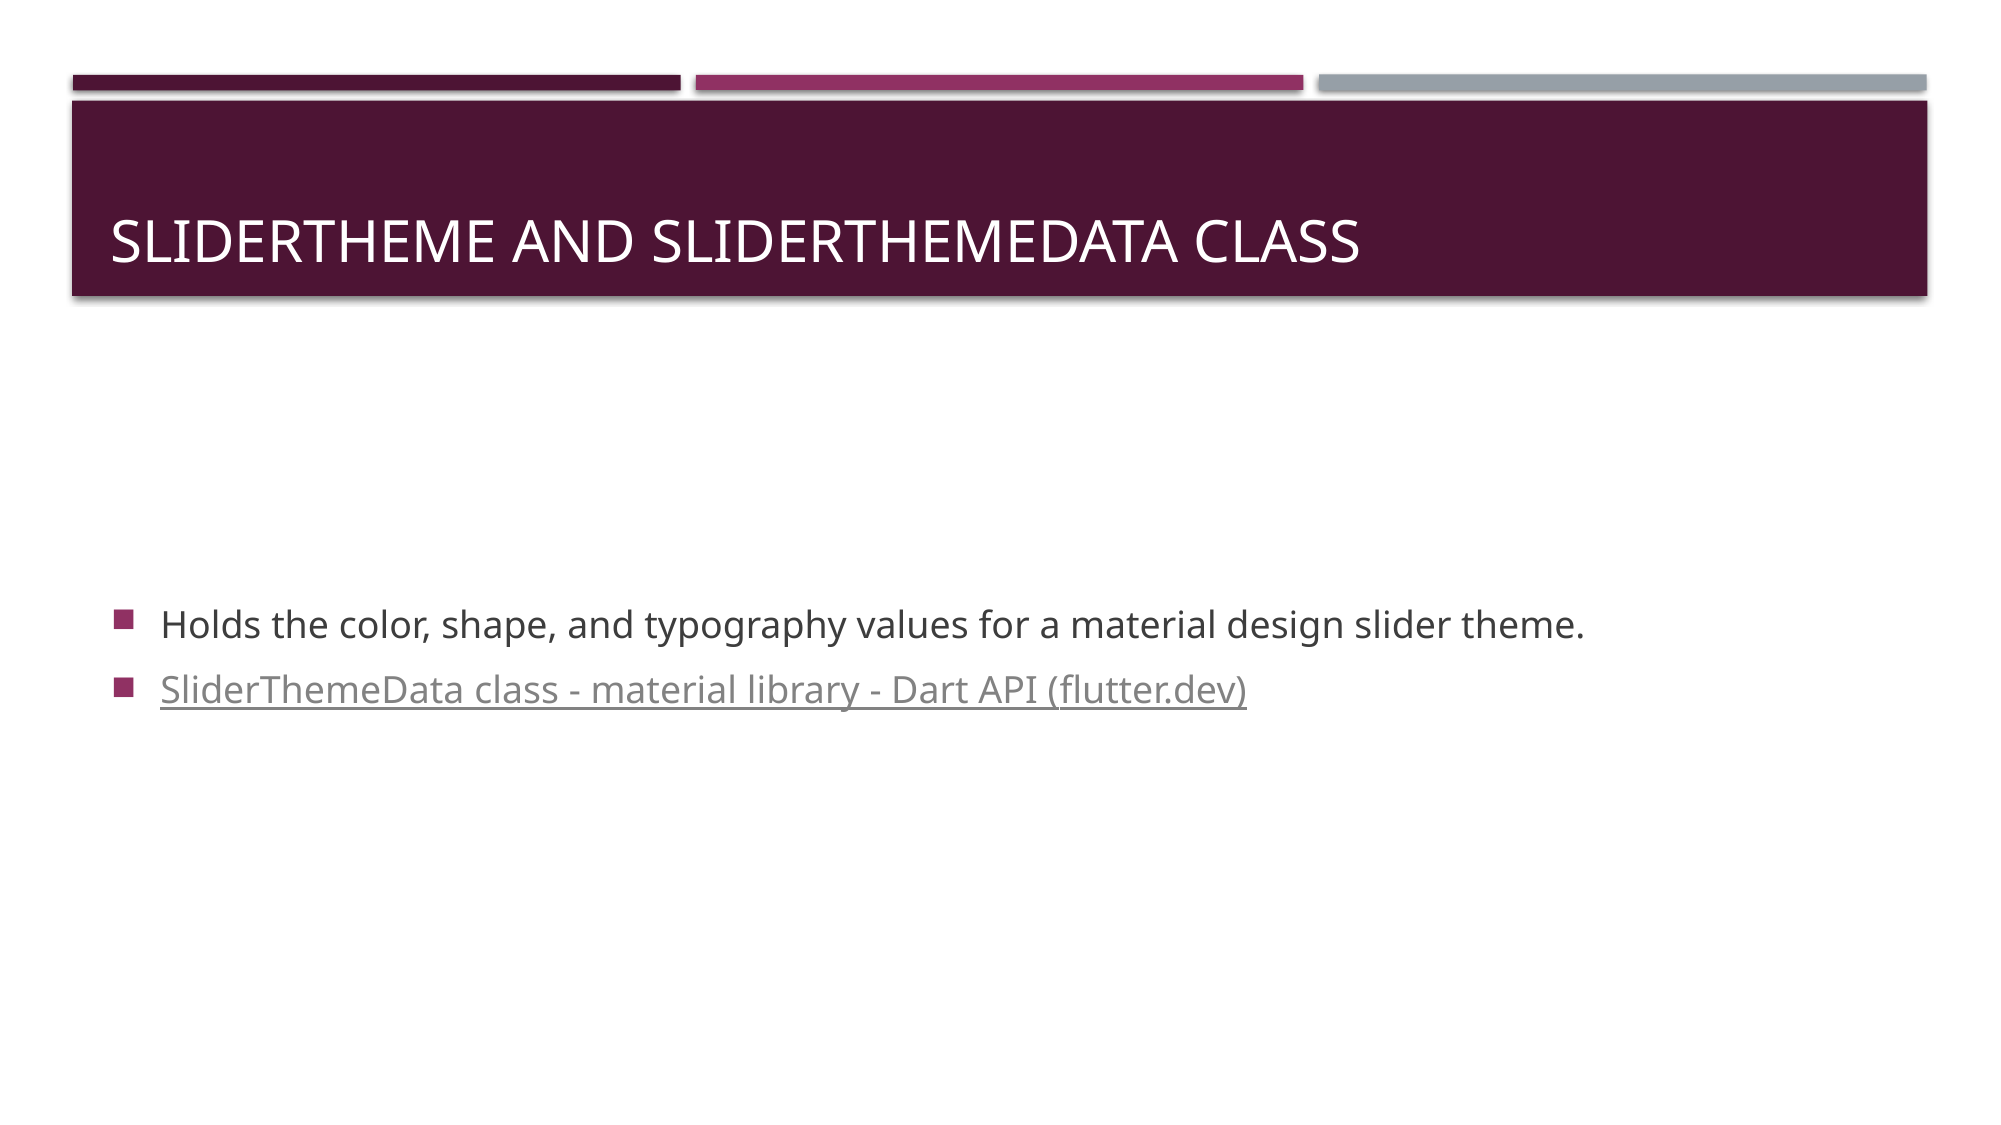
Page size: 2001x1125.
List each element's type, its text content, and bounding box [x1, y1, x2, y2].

list Holds the color, shape, and typography values for a material design slider theme. SliderThemeData class - material library - Dart API (flutter.dev) [95, 357, 1905, 962]
title SliderTheme and SliderThemeData class [95, 115, 1905, 282]
